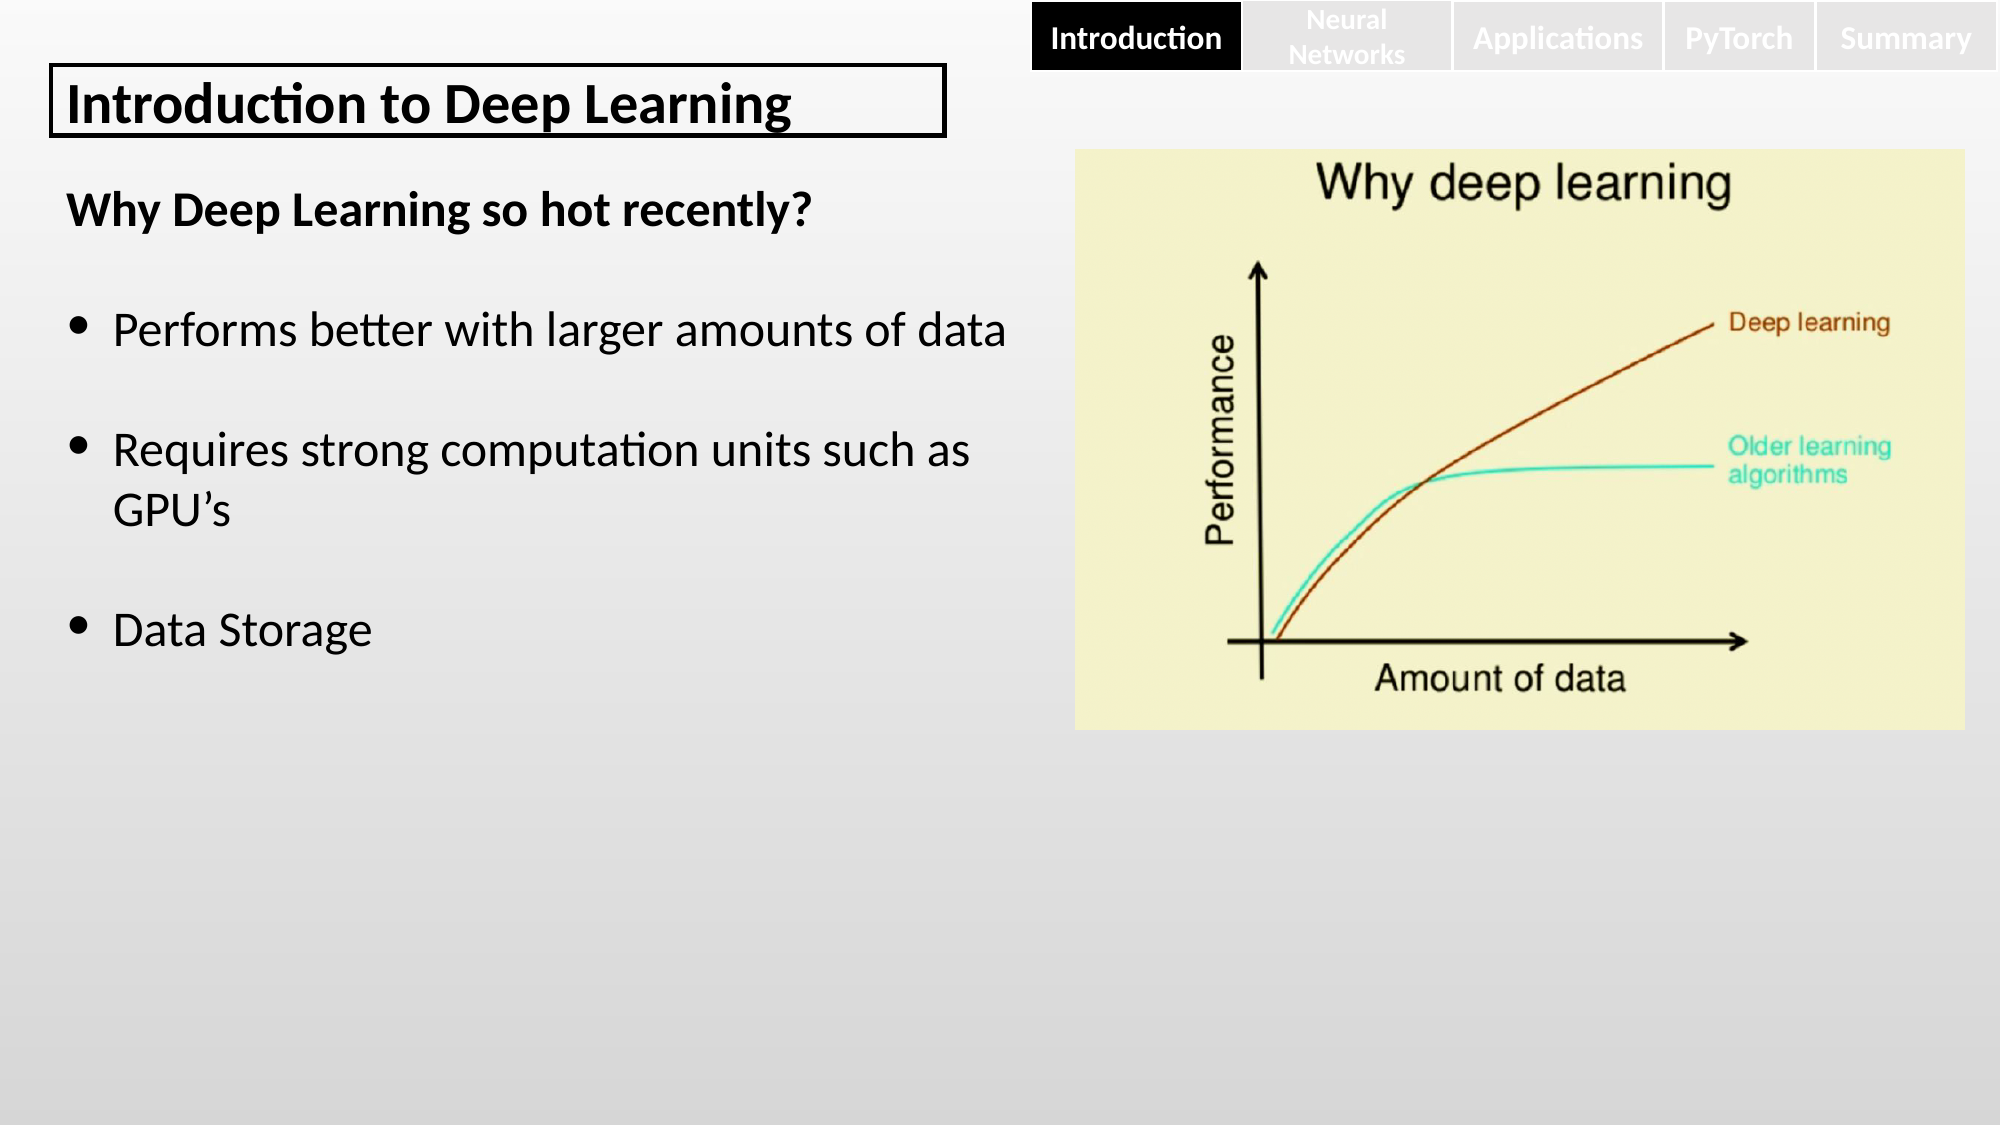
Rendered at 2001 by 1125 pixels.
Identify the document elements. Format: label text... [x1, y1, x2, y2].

text_box Introduction to Deep Learning [51, 65, 945, 136]
picture [1075, 149, 1965, 730]
text_box Why Deep Learning so hot recently? Performs better with larger amounts of data Requires strong computation units such as GPU’s Data Storage [51, 169, 1038, 1103]
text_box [1030, 0, 1998, 72]
